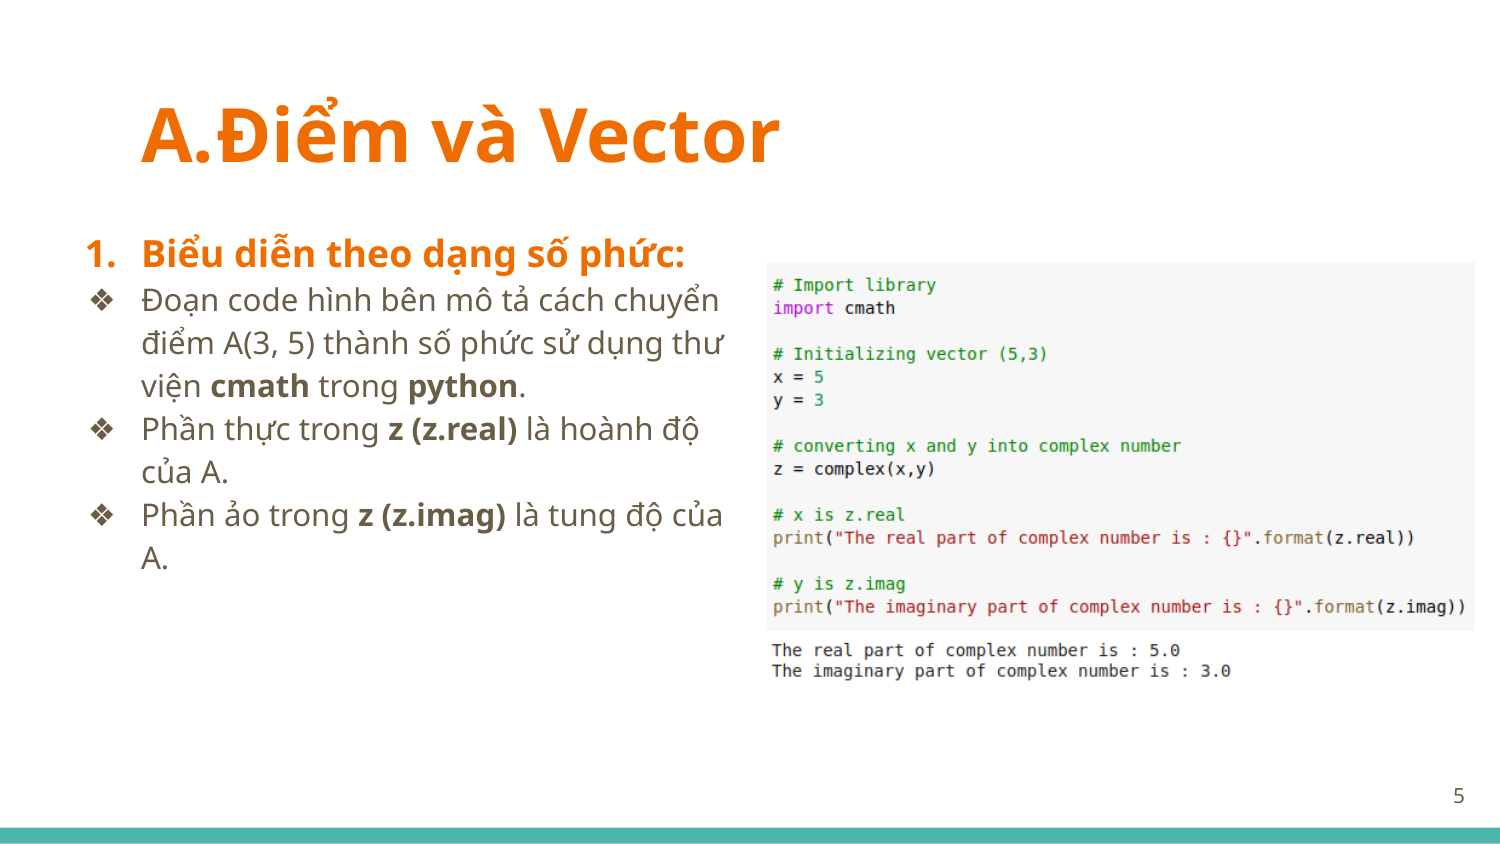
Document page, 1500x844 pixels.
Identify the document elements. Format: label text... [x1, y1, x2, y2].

list Biểu diễn theo dạng số phức: Đoạn code hình bên mô tả cách chuyển điểm A(3, 5) thành số phức sử dụng thư viện cmath trong python. Phần thực trong z (z.real) là hoành độ của A. Phần ảo trong z (z.imag) là tung độ của A. [51, 207, 743, 750]
picture [767, 261, 1476, 696]
title Điểm và Vector [51, 72, 1449, 189]
slide_number ‹#› [1389, 764, 1480, 830]
